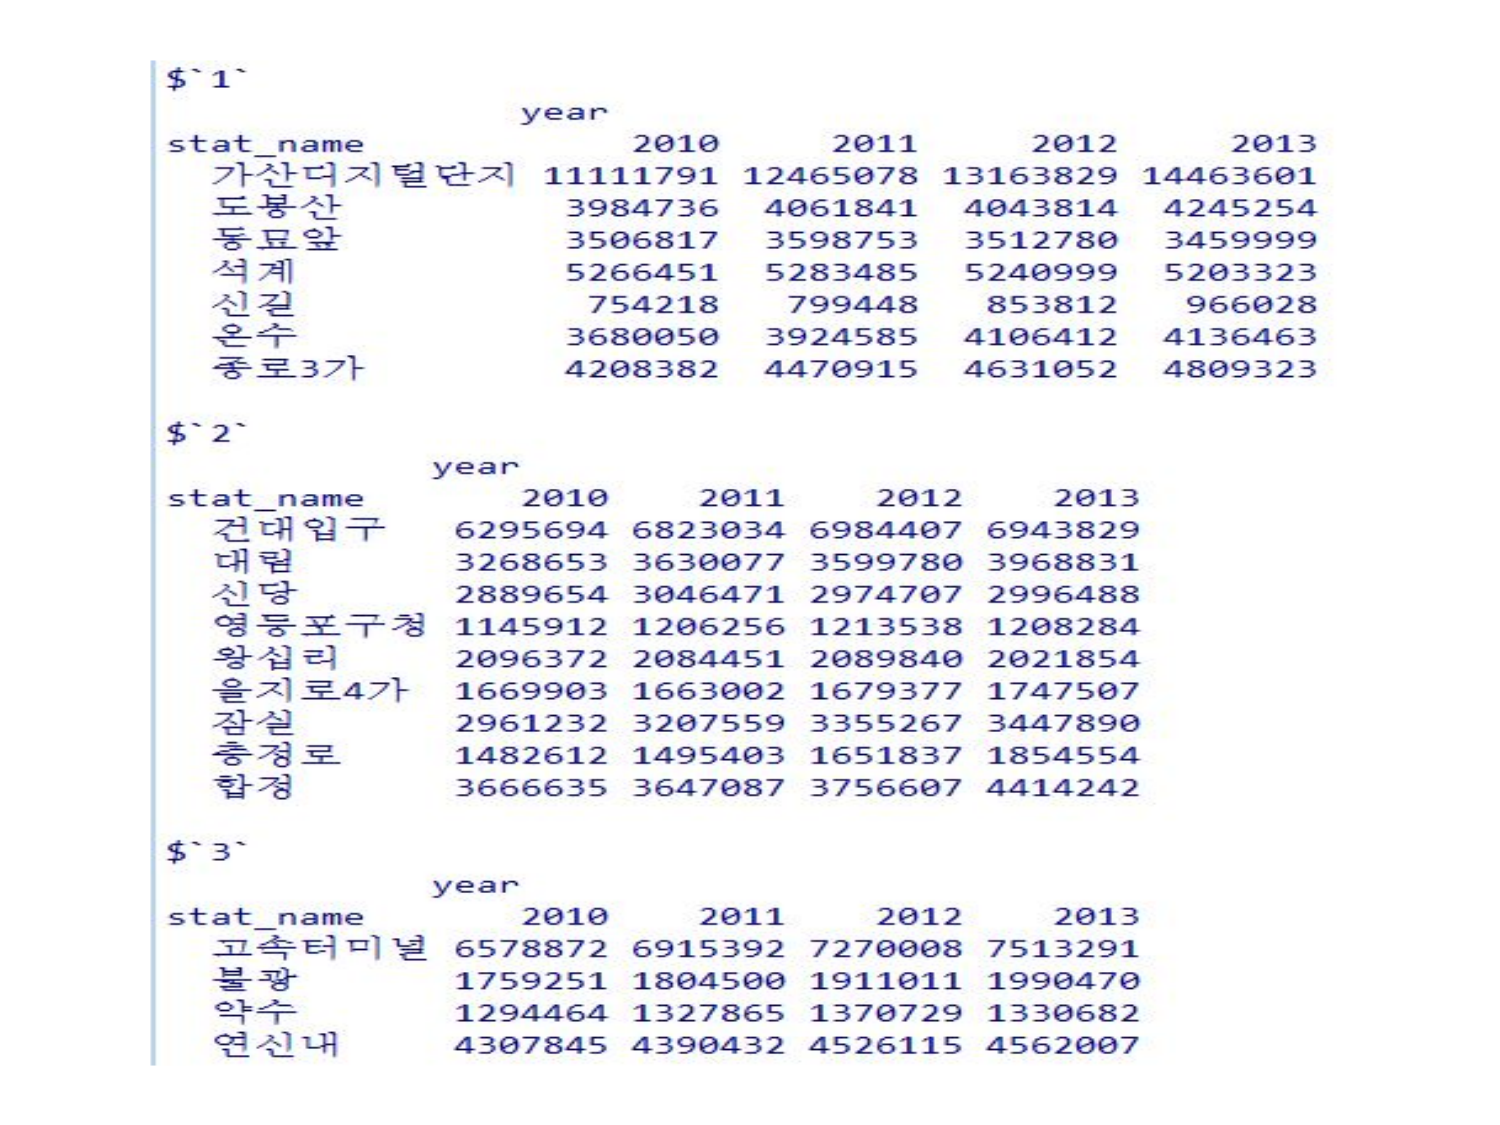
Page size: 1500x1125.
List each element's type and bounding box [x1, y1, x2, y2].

picture [149, 54, 1341, 1071]
